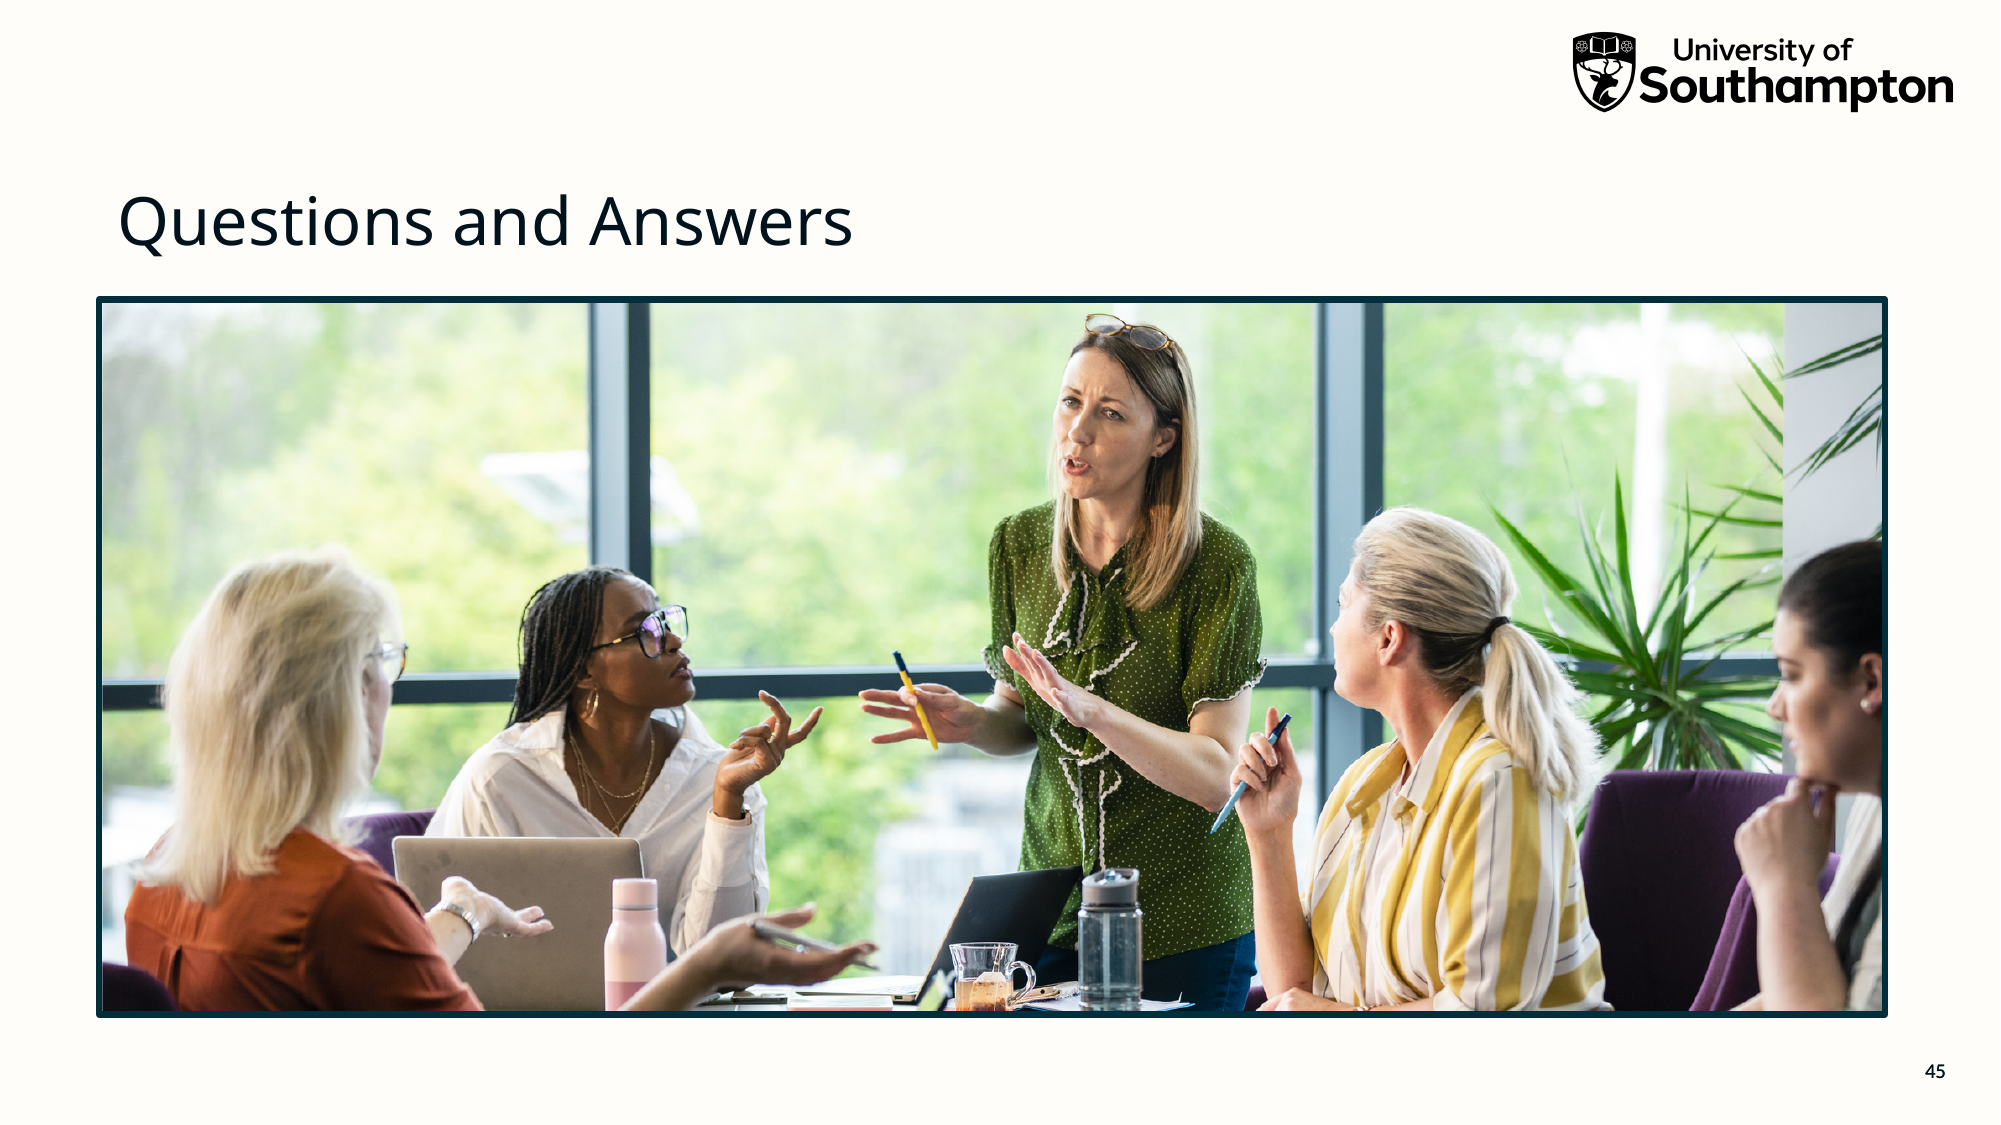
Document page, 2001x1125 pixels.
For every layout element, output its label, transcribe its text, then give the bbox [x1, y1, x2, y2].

title Questions and Answers [102, 113, 1882, 268]
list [102, 302, 1883, 1012]
picture [1568, 27, 1958, 117]
